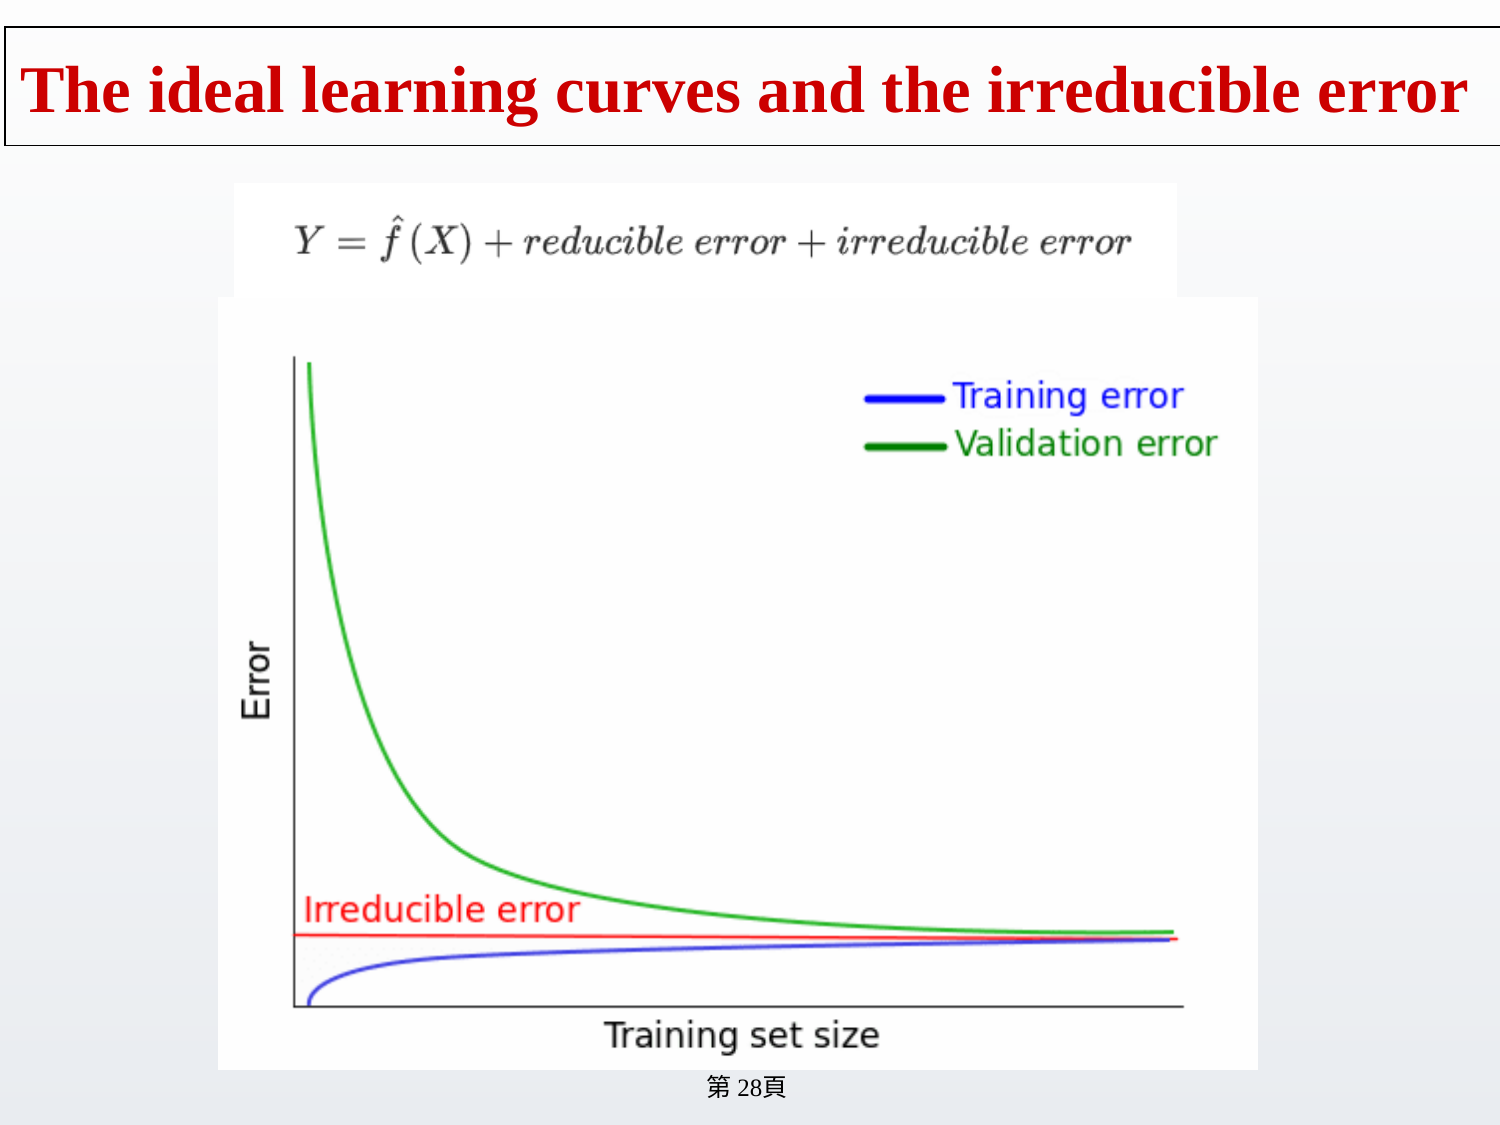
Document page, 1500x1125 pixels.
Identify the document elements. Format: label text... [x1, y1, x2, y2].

title The ideal learning curves and the irreducible error [4, 26, 1500, 146]
picture [218, 183, 1258, 1071]
